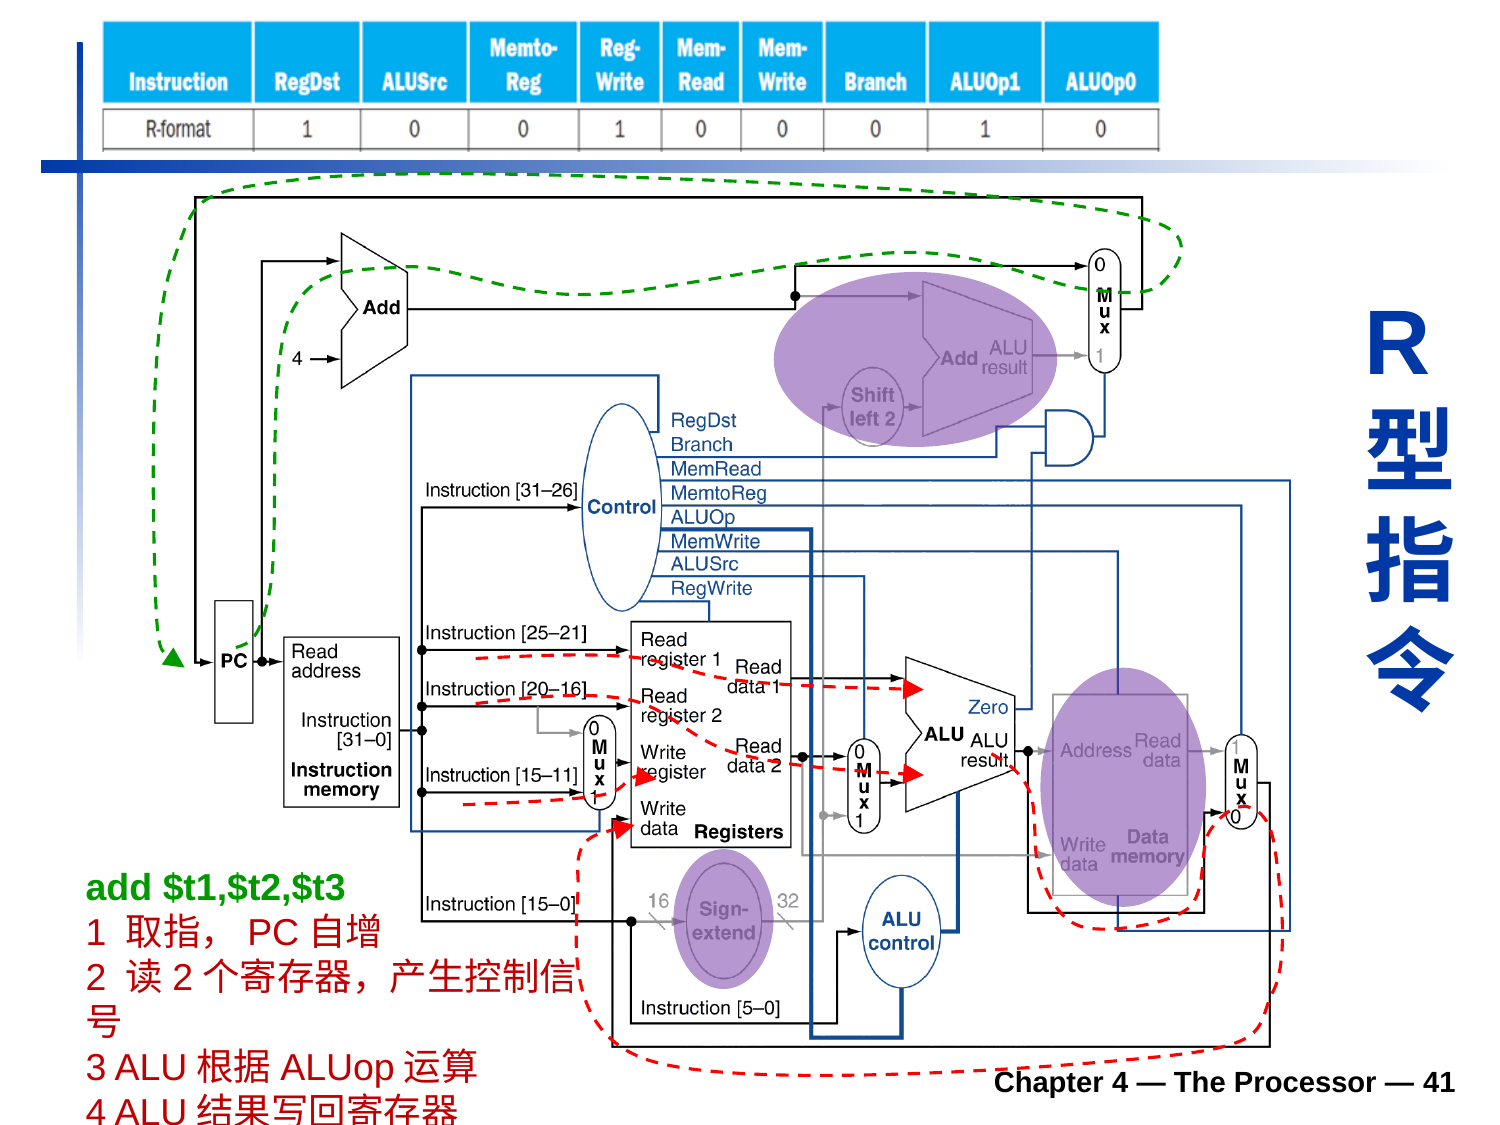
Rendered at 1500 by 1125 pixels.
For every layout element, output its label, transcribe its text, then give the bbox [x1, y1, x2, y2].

text_box add $t1,$t2,$t3 1 取指，PC自增 2 读2个寄存器，产生控制信号 3 ALU根据ALUop运算 4 ALU结果写回寄存器 [70, 855, 615, 1125]
footer Chapter 4 — The Processor — 41 [615, 1046, 1471, 1106]
picture [100, 14, 1163, 153]
table_cell 3 [716, 162, 726, 173]
picture [194, 196, 1291, 1049]
text_box [153, 219, 189, 668]
title R型指令 [1349, 605, 1444, 731]
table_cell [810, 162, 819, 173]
text_box [635, 1055, 1176, 1076]
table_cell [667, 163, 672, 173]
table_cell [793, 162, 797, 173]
text_box [217, 173, 968, 194]
table_cell 3 [700, 163, 706, 173]
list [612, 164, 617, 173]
